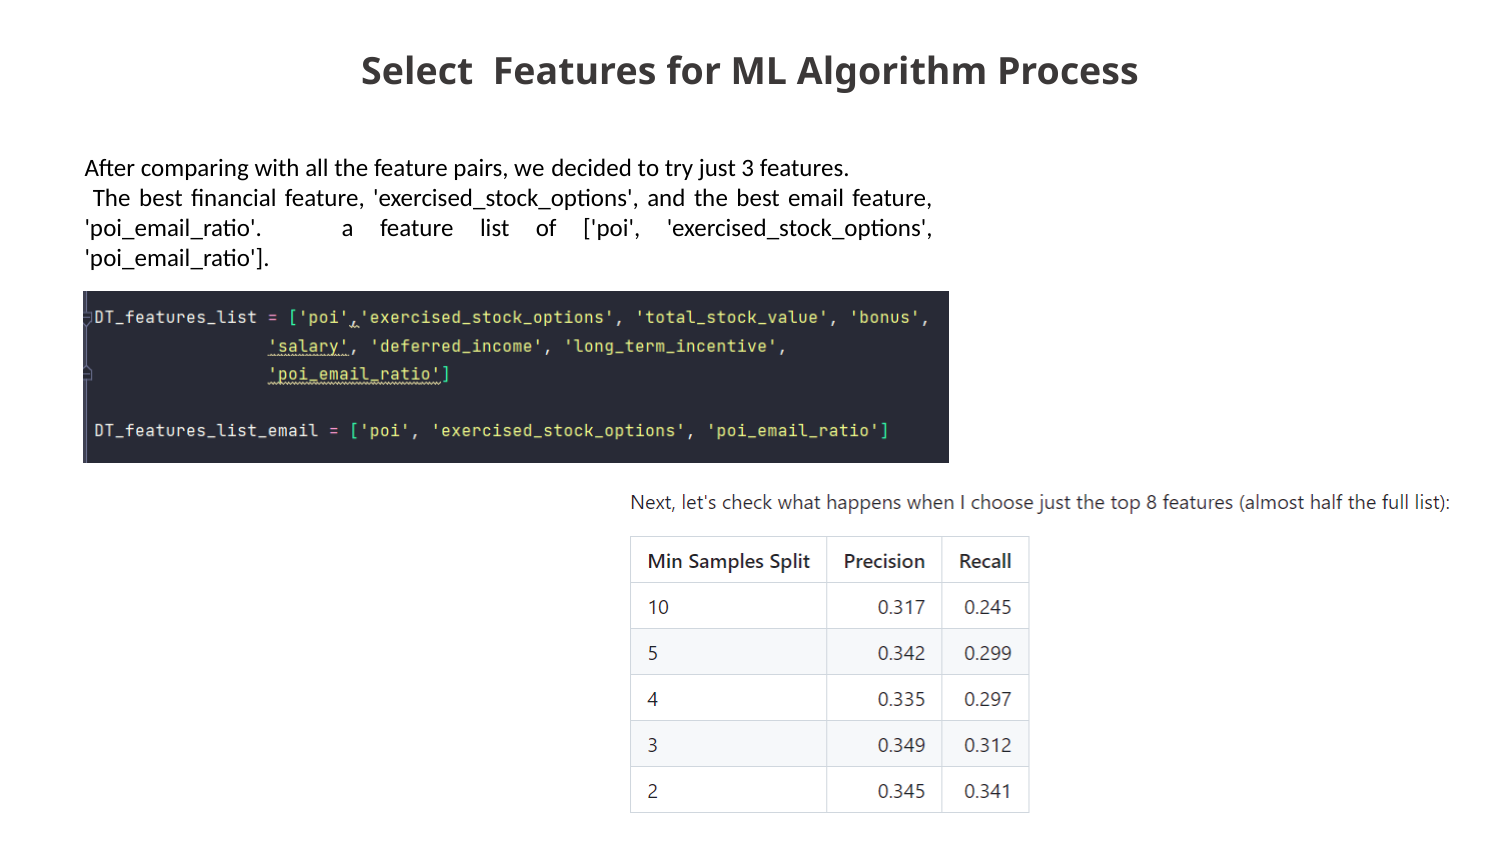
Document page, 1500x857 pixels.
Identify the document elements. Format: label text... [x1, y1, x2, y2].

text_box Select Features for ML Algorithm Process [350, 38, 1151, 93]
picture [623, 474, 1466, 839]
picture [83, 291, 949, 463]
text_box After comparing with all the feature pairs, we decided to try just 3 features. The best financial feature, 'exercised_stock_options', and the best email feature, 'poi_email_ratio'. a feature list of ['poi', 'exercised_stock_options', 'poi_email_ratio']. [69, 143, 949, 279]
